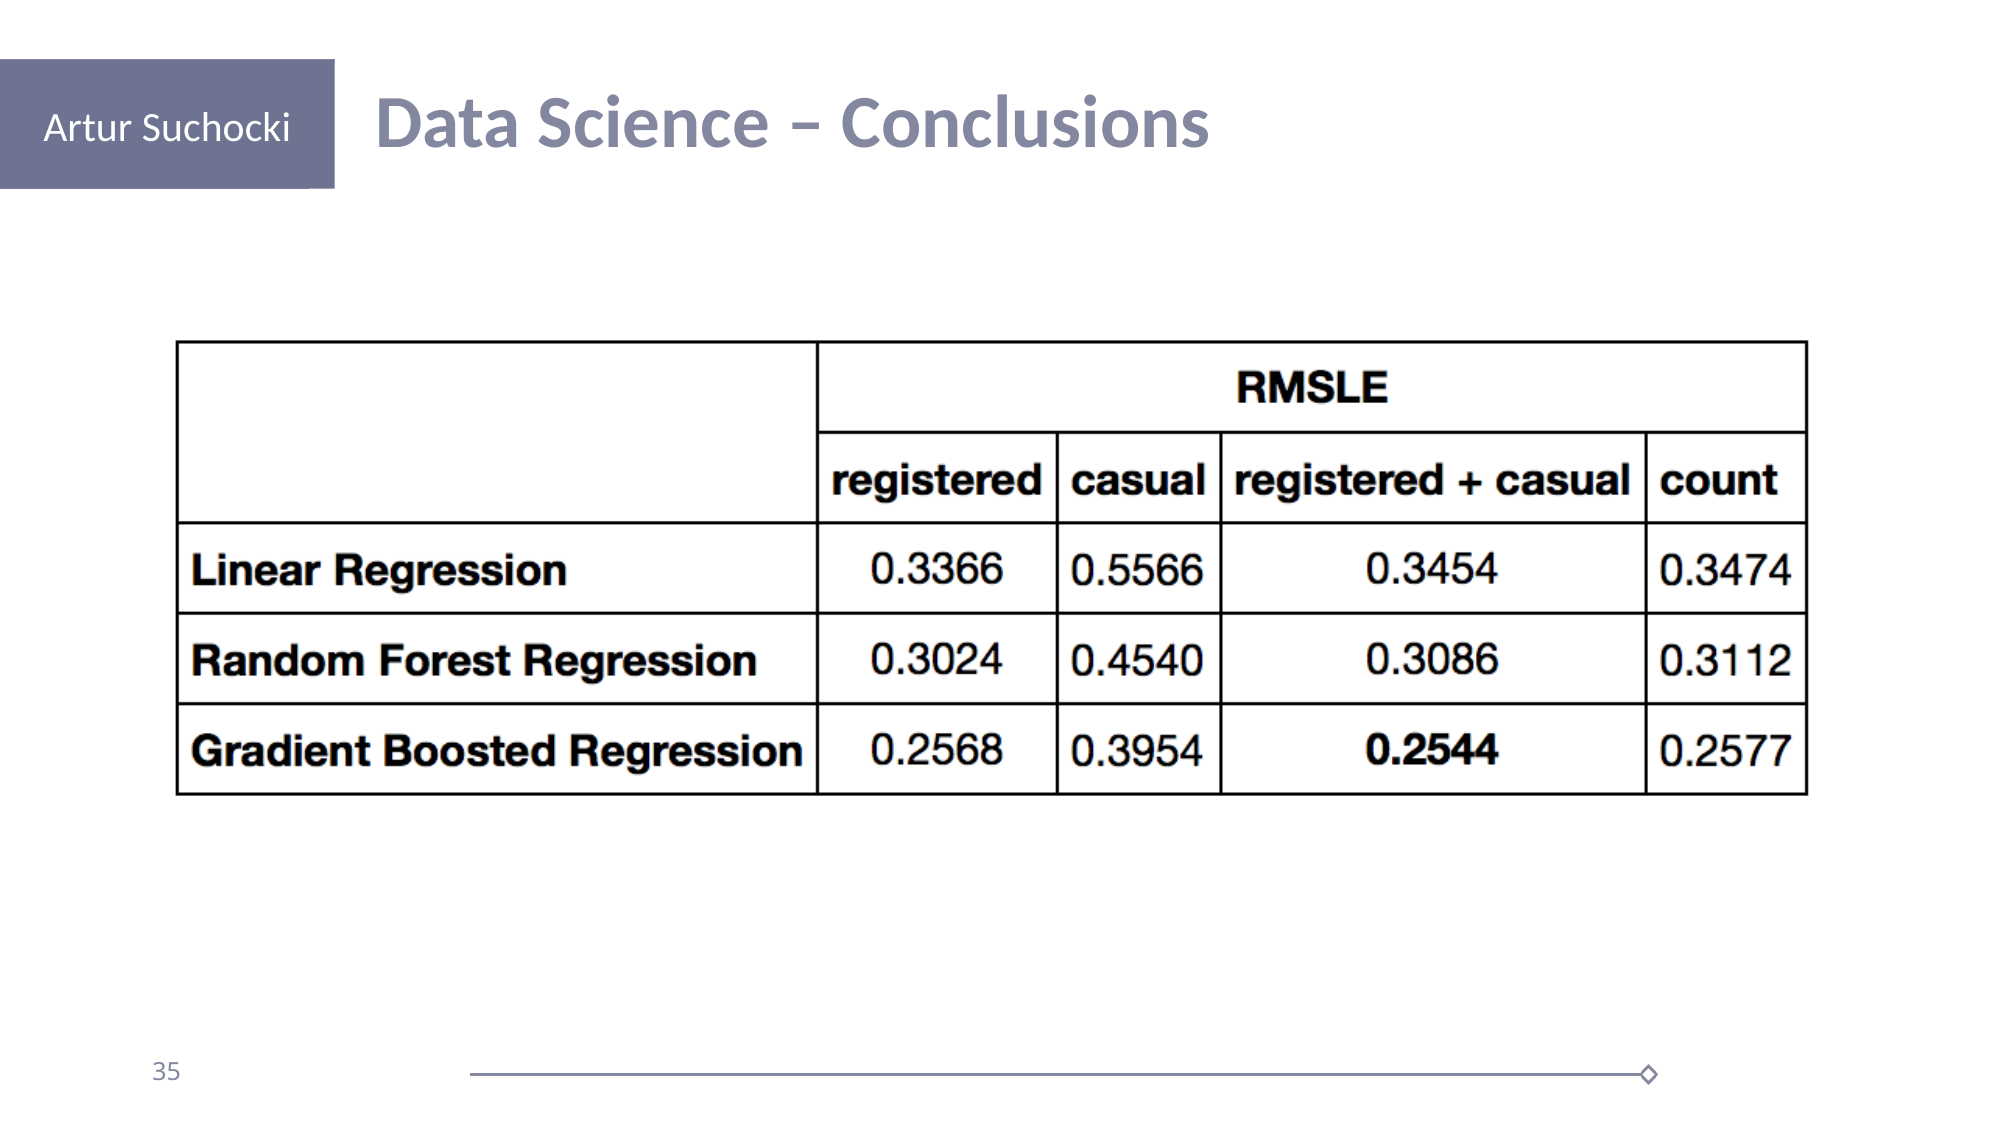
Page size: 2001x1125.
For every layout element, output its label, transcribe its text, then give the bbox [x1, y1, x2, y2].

slide_number 35 [137, 1042, 221, 1103]
title Data Science – Conclusions [360, 59, 1863, 188]
picture [0, 258, 2000, 863]
picture [470, 1063, 1678, 1085]
